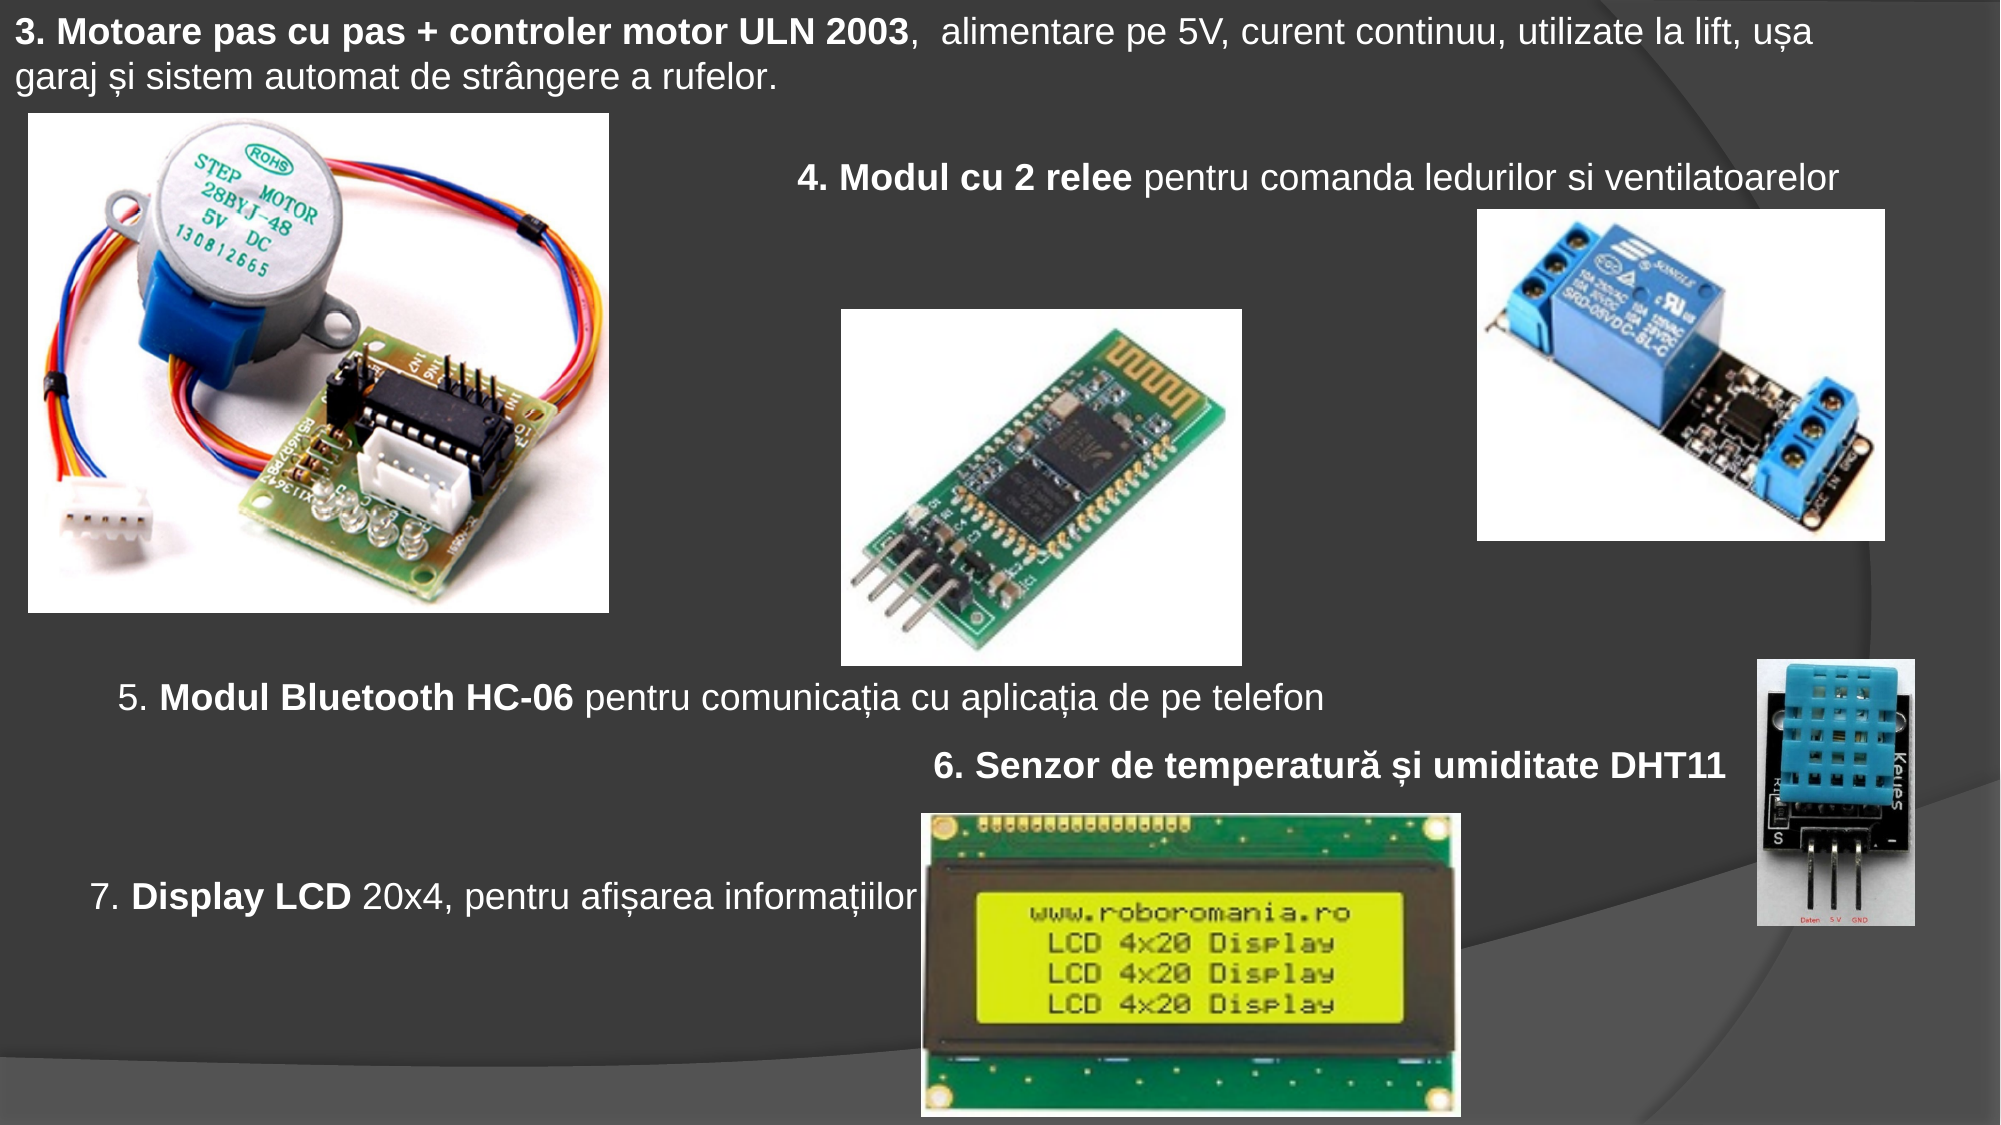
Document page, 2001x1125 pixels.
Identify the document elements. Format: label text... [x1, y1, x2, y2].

text_box 5. Modul Bluetooth HC-06 pentru comunicația cu aplicația de pe telefon [102, 665, 1377, 771]
text_box 4. Modul cu 2 relee pentru comanda ledurilor si ventilatoarelor [782, 145, 1855, 251]
picture [841, 308, 1242, 666]
picture [27, 113, 609, 613]
picture [1477, 209, 1885, 541]
picture [921, 812, 1462, 1117]
text_box 7. Display LCD 20x4, pentru afișarea informațiilor [74, 864, 912, 925]
text_box 3. Motoare pas cu pas + controler motor ULN 2003, alimentare pe 5V, curent continuu, utilizate la lift, ușa garaj și sistem automat de strângere a rufelor. [0, 0, 1878, 150]
picture [1757, 659, 1916, 927]
text_box 6. Senzor de temperatură și umiditate DHT11 [918, 733, 1748, 794]
